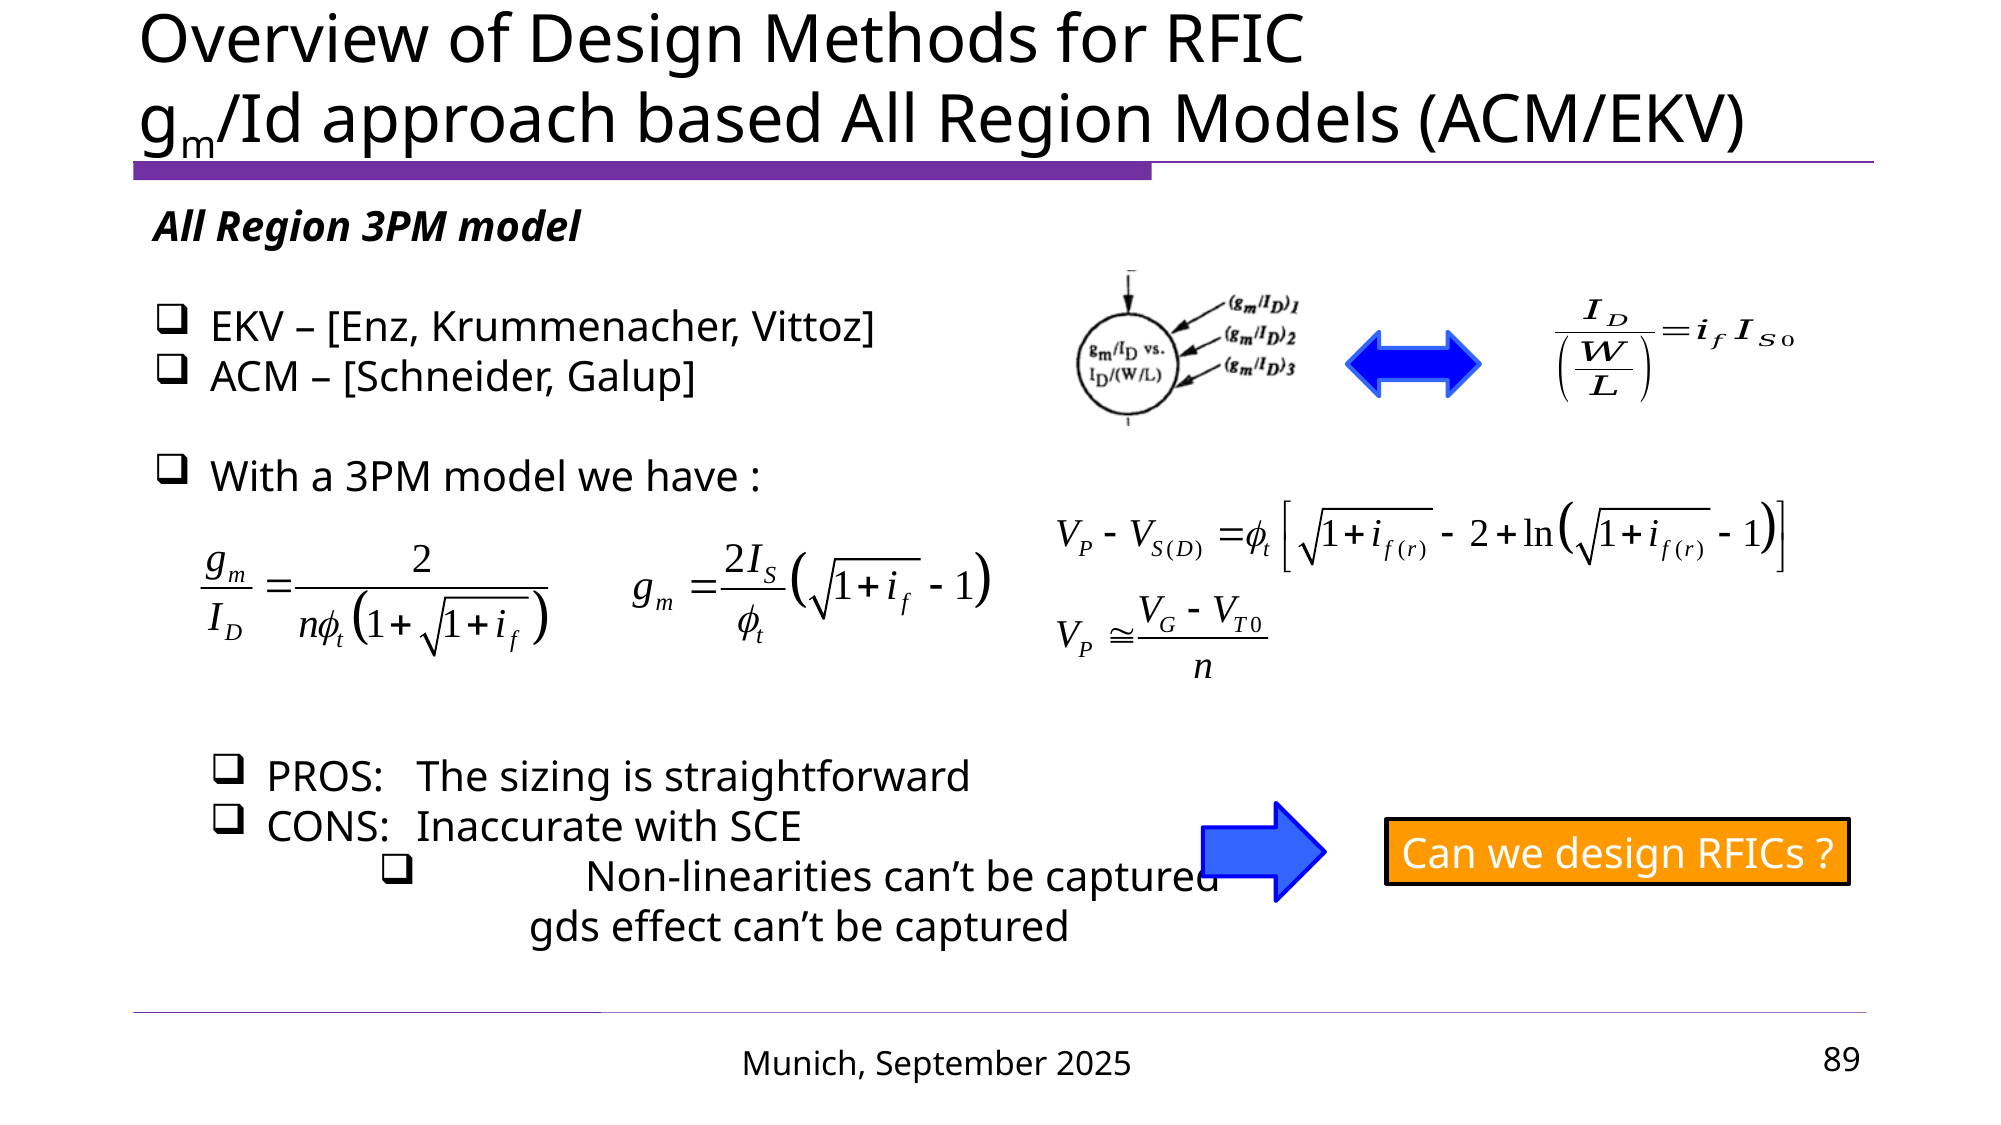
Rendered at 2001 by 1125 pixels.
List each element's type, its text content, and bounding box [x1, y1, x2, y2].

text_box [1052, 491, 1798, 689]
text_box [624, 532, 998, 653]
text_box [194, 532, 558, 671]
text_box [1344, 329, 1482, 399]
text_box [1200, 800, 1327, 903]
text_box Overview of Design Methods for RFIC gm/Id approach based All Region Models (ACM/EKV) [127, 4, 1978, 160]
text_box All Region 3PM model EKV – [Enz, Krummenacher, Vittoz] ACM – [Schneider, Galup] With a 3PM model we have : PROS: The sizing is straightforward CONS: Inaccurate with SCE Non-linearities can’t be captured gds effect can’t be captured [138, 192, 1252, 1008]
picture [1070, 270, 1306, 426]
text_box Can we design RFICs ? [1384, 817, 1851, 886]
